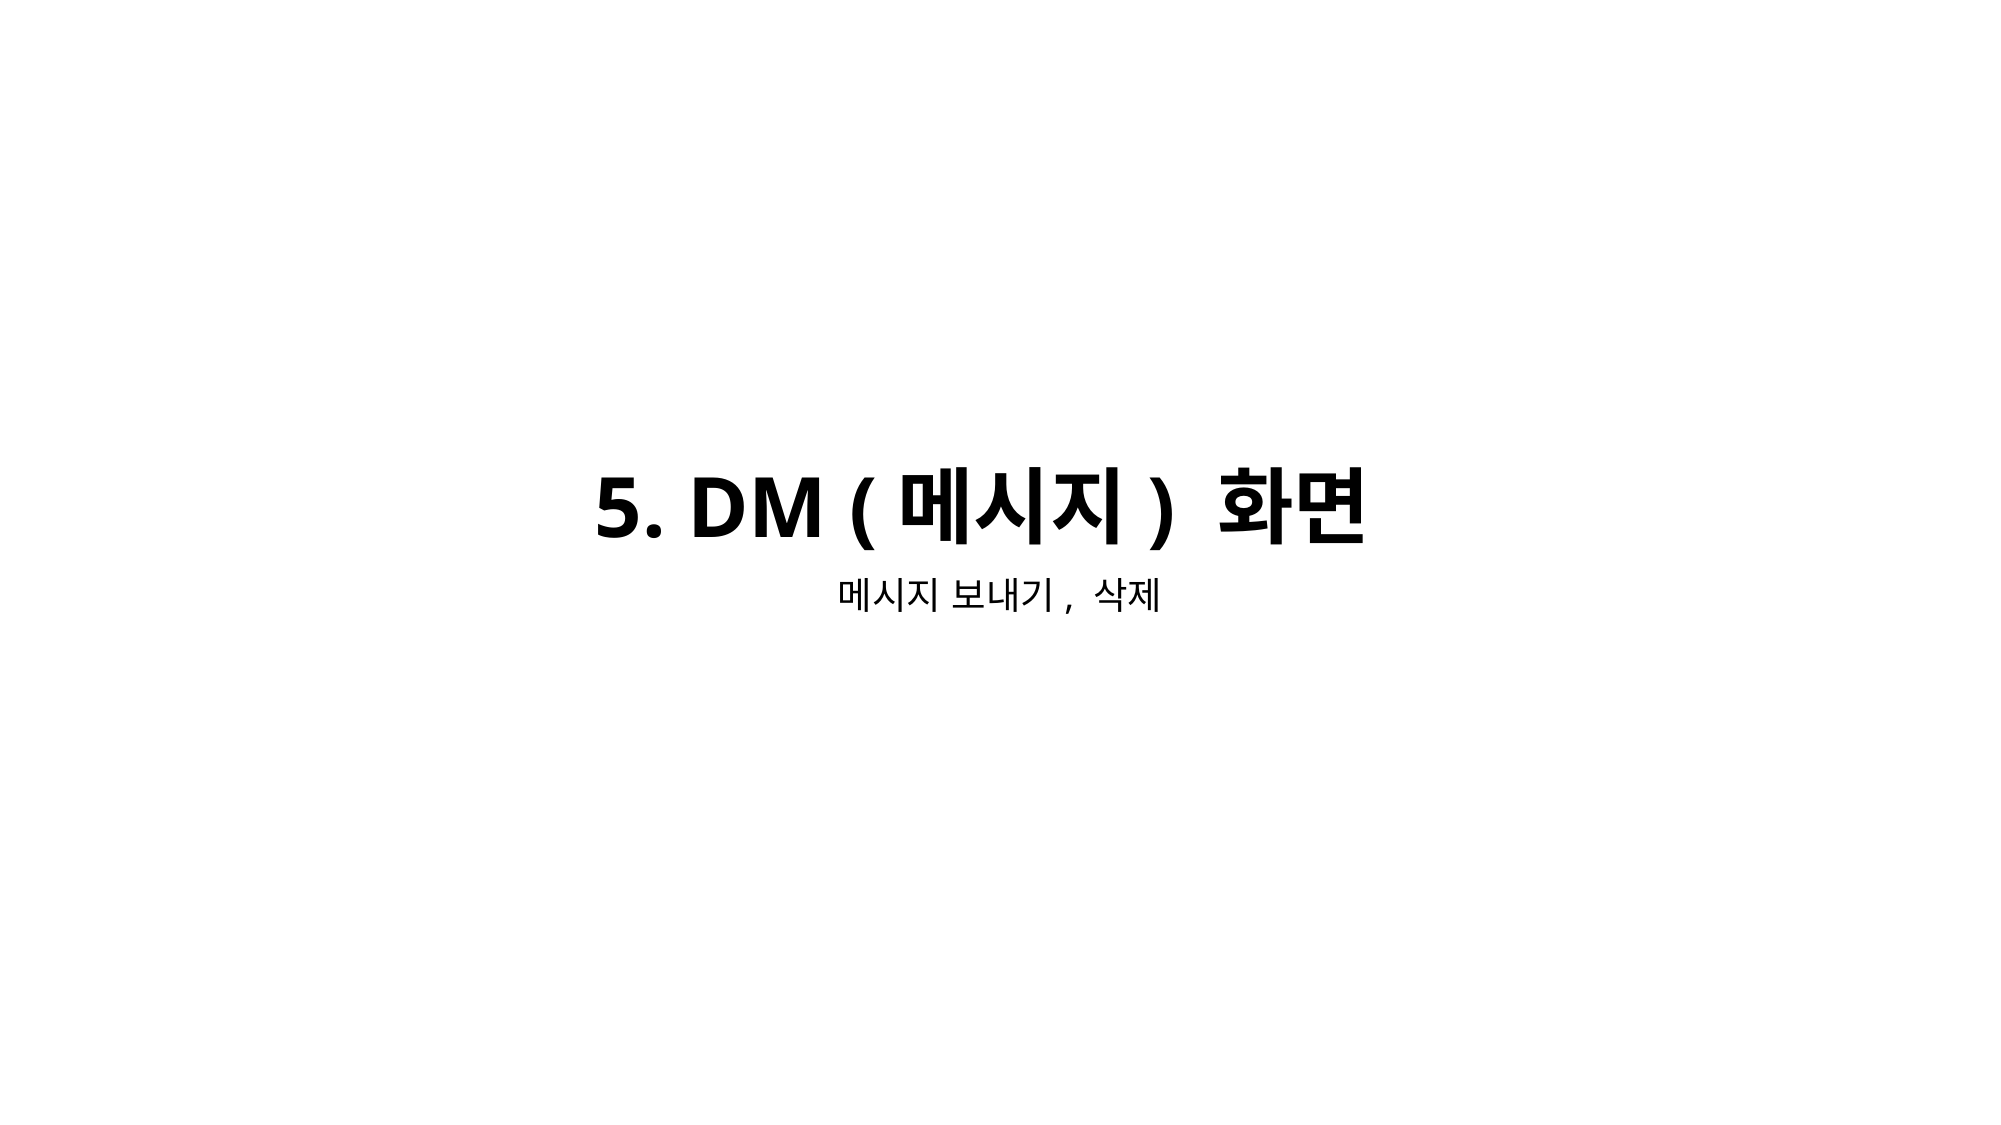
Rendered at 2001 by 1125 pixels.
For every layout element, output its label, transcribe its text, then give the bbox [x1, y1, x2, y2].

text_box 5. DM (메시지) 화면 [247, 446, 1718, 562]
text_box 메시지 보내기, 삭제 [139, 564, 1861, 625]
